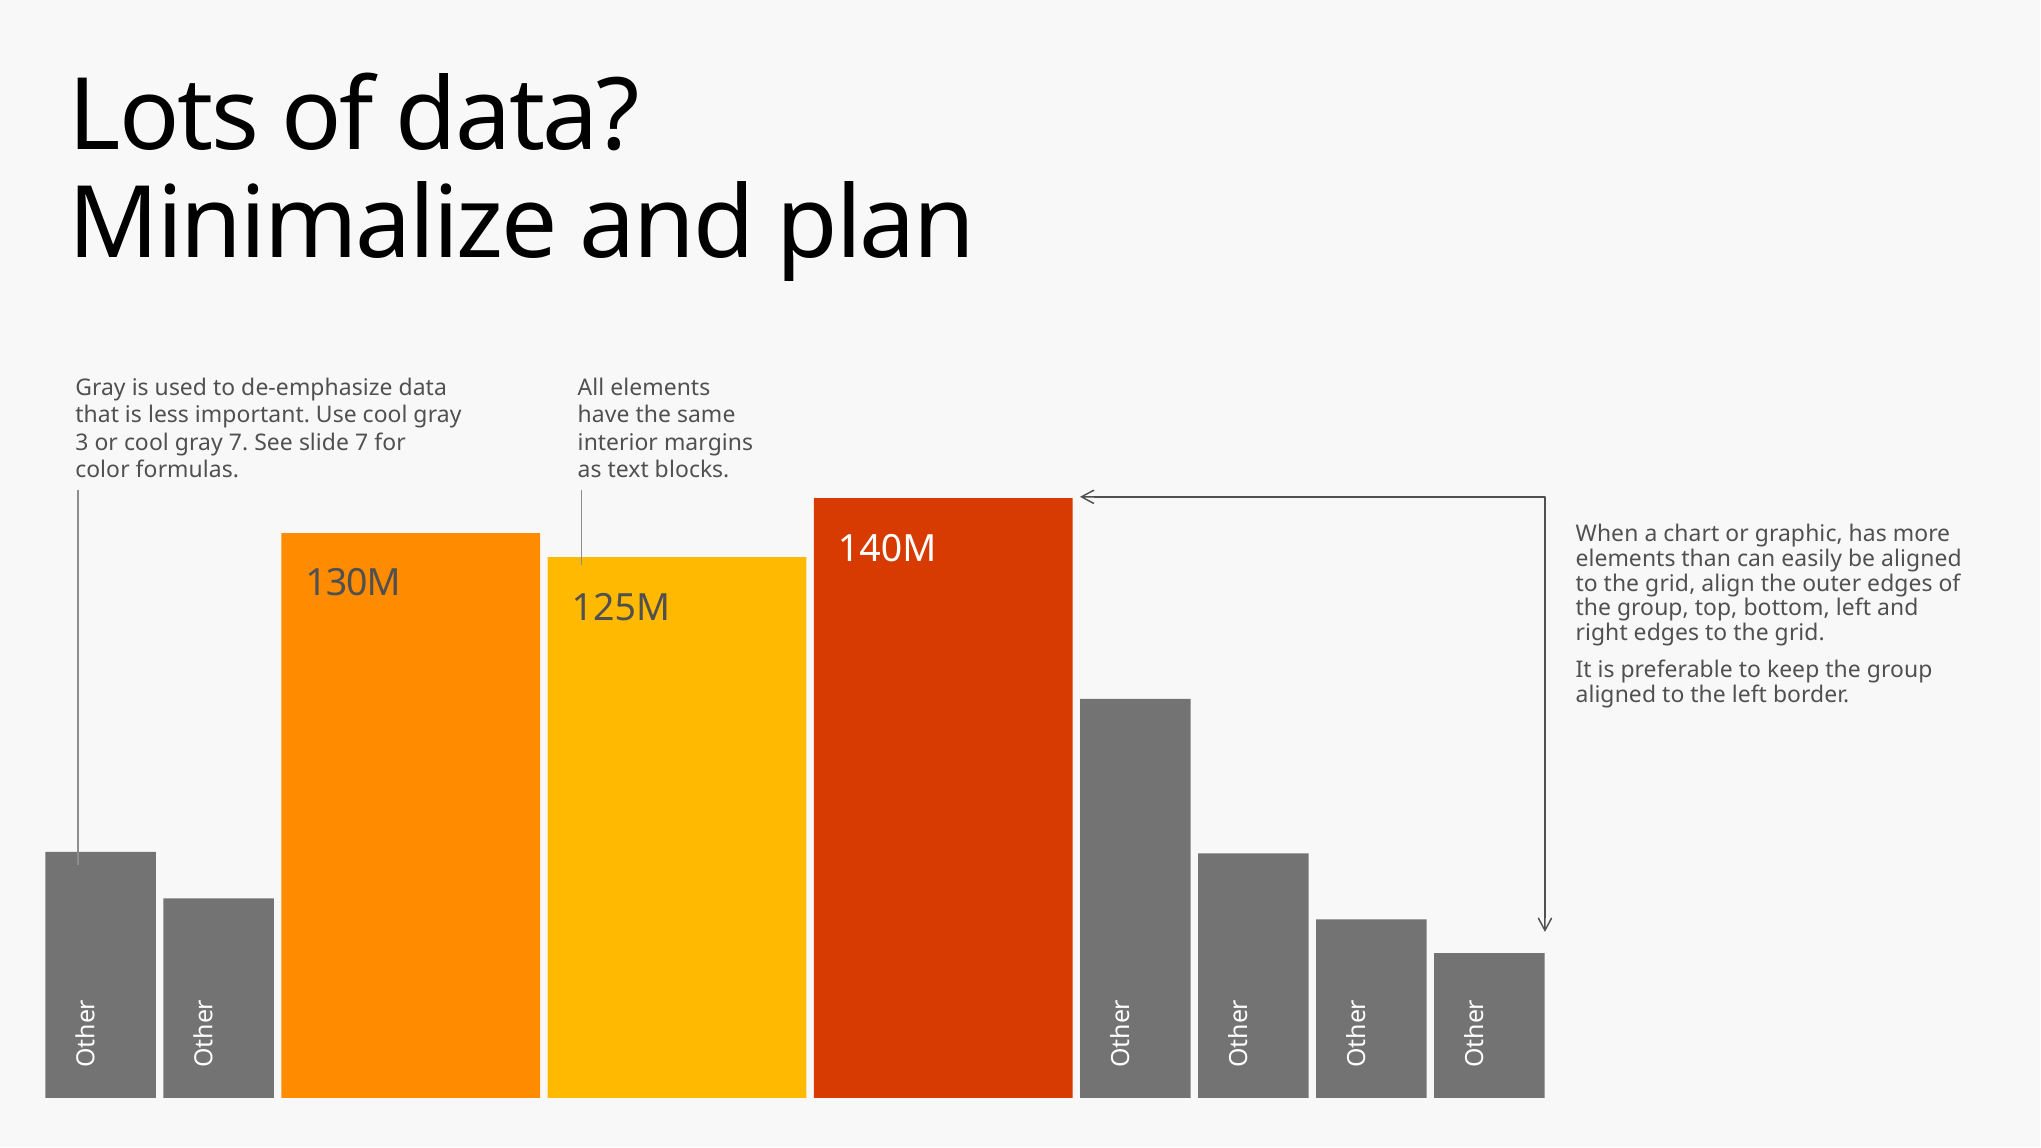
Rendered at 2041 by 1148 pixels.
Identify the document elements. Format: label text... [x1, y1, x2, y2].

text_box [1080, 489, 1553, 932]
text_box Gray is used to de-emphasize data that is less important. Use cool gray 3 or cool gray 7. See slide 7 for color formulas. [45, 348, 496, 453]
title Lots of data? Minimalize and plan [45, 48, 1996, 199]
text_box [45, 497, 1545, 1099]
text_box All elements have the same interior margins as text blocks. [547, 348, 796, 453]
text_box When a chart or graphic, has more elements than can easily be aligned to the grid, align the outer edges of the group, top, bottom, left and right edges to the grid. It is preferable to keep the group aligned to the left border. [1546, 497, 1996, 798]
